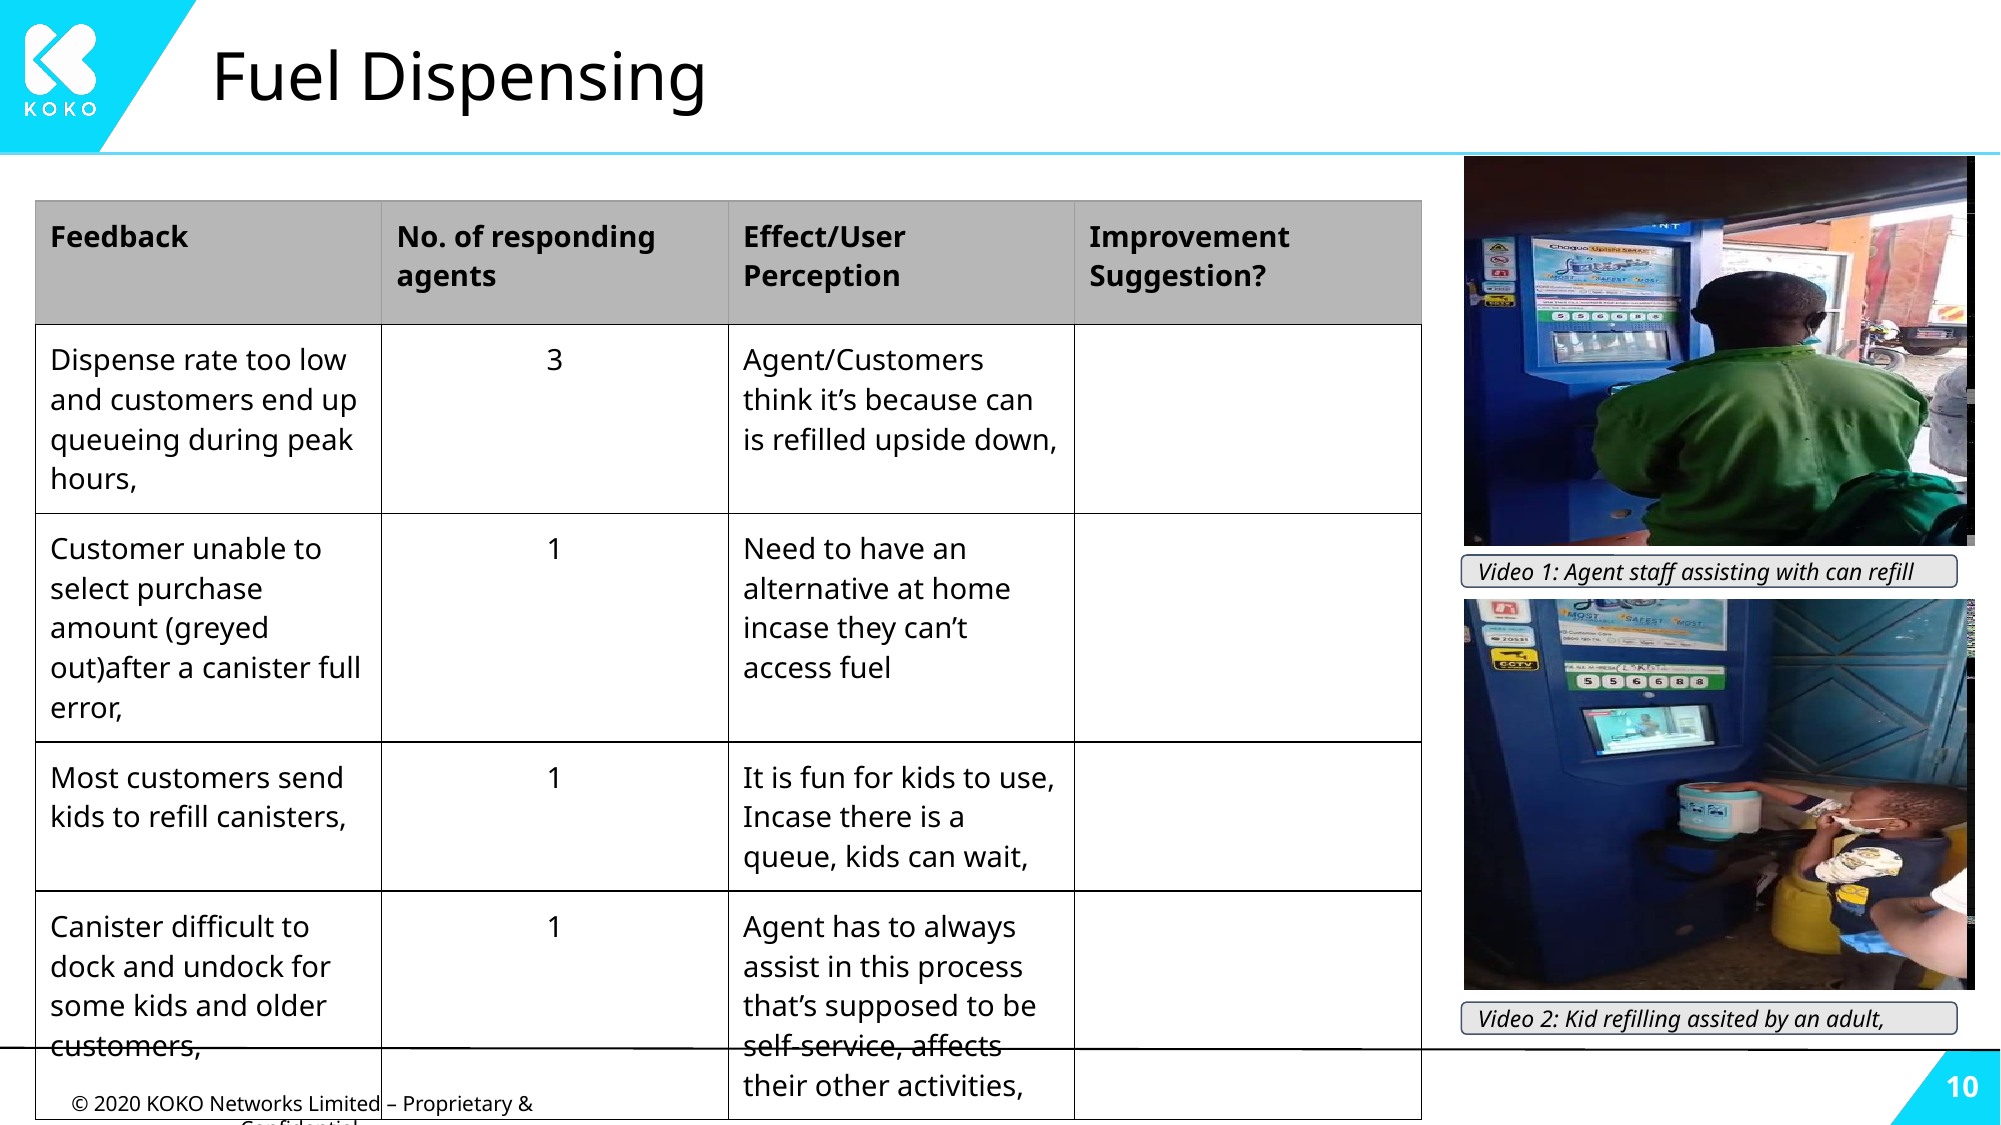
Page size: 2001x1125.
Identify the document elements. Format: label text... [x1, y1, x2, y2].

table_cell Agent has to always assist in this process that’s supposed to be self-service, affects their other activities, [729, 892, 1074, 1119]
picture [1464, 155, 1976, 547]
table_cell Need to have an alternative at home incase they can’t access fuel [729, 514, 1074, 741]
title Fuel Dispensing [196, 15, 1925, 144]
table_cell Canister difficult to dock and undock for some kids and older customers, [36, 892, 381, 1119]
table_cell 1 [382, 514, 728, 741]
slide_number ‹#› [1924, 1052, 2000, 1125]
table_cell [1075, 892, 1421, 1119]
text_box Video 2: Kid refilling assited by an adult, [1461, 1002, 1958, 1035]
picture [0, 0, 197, 152]
table_header Feedback [36, 202, 381, 324]
table_cell Dispense rate too low and customers end up queueing during peak hours, [36, 325, 381, 513]
table_cell [1075, 325, 1421, 513]
text_box Video 1: Agent staff assisting with can refill [1461, 554, 1958, 588]
table_cell 1 [382, 743, 728, 890]
table_cell 1 [382, 892, 728, 1119]
table_header No. of responding agents [382, 202, 728, 324]
table_cell It is fun for kids to use, Incase there is a queue, kids can wait, [729, 743, 1074, 890]
table_cell 3 [382, 325, 728, 513]
picture [1891, 1051, 1971, 1125]
table_header Improvement Suggestion? [1075, 202, 1421, 324]
table_cell [1075, 514, 1421, 741]
picture [1464, 599, 1976, 990]
table_cell [1075, 743, 1421, 890]
table_cell Agent/Customers think it’s because can is refilled upside down, [729, 325, 1074, 513]
table_cell Most customers send kids to refill canisters, [36, 743, 381, 890]
table_header Effect/User Perception [729, 202, 1074, 324]
table_cell Customer unable to select purchase amount (greyed out)after a canister full error, [36, 514, 381, 741]
